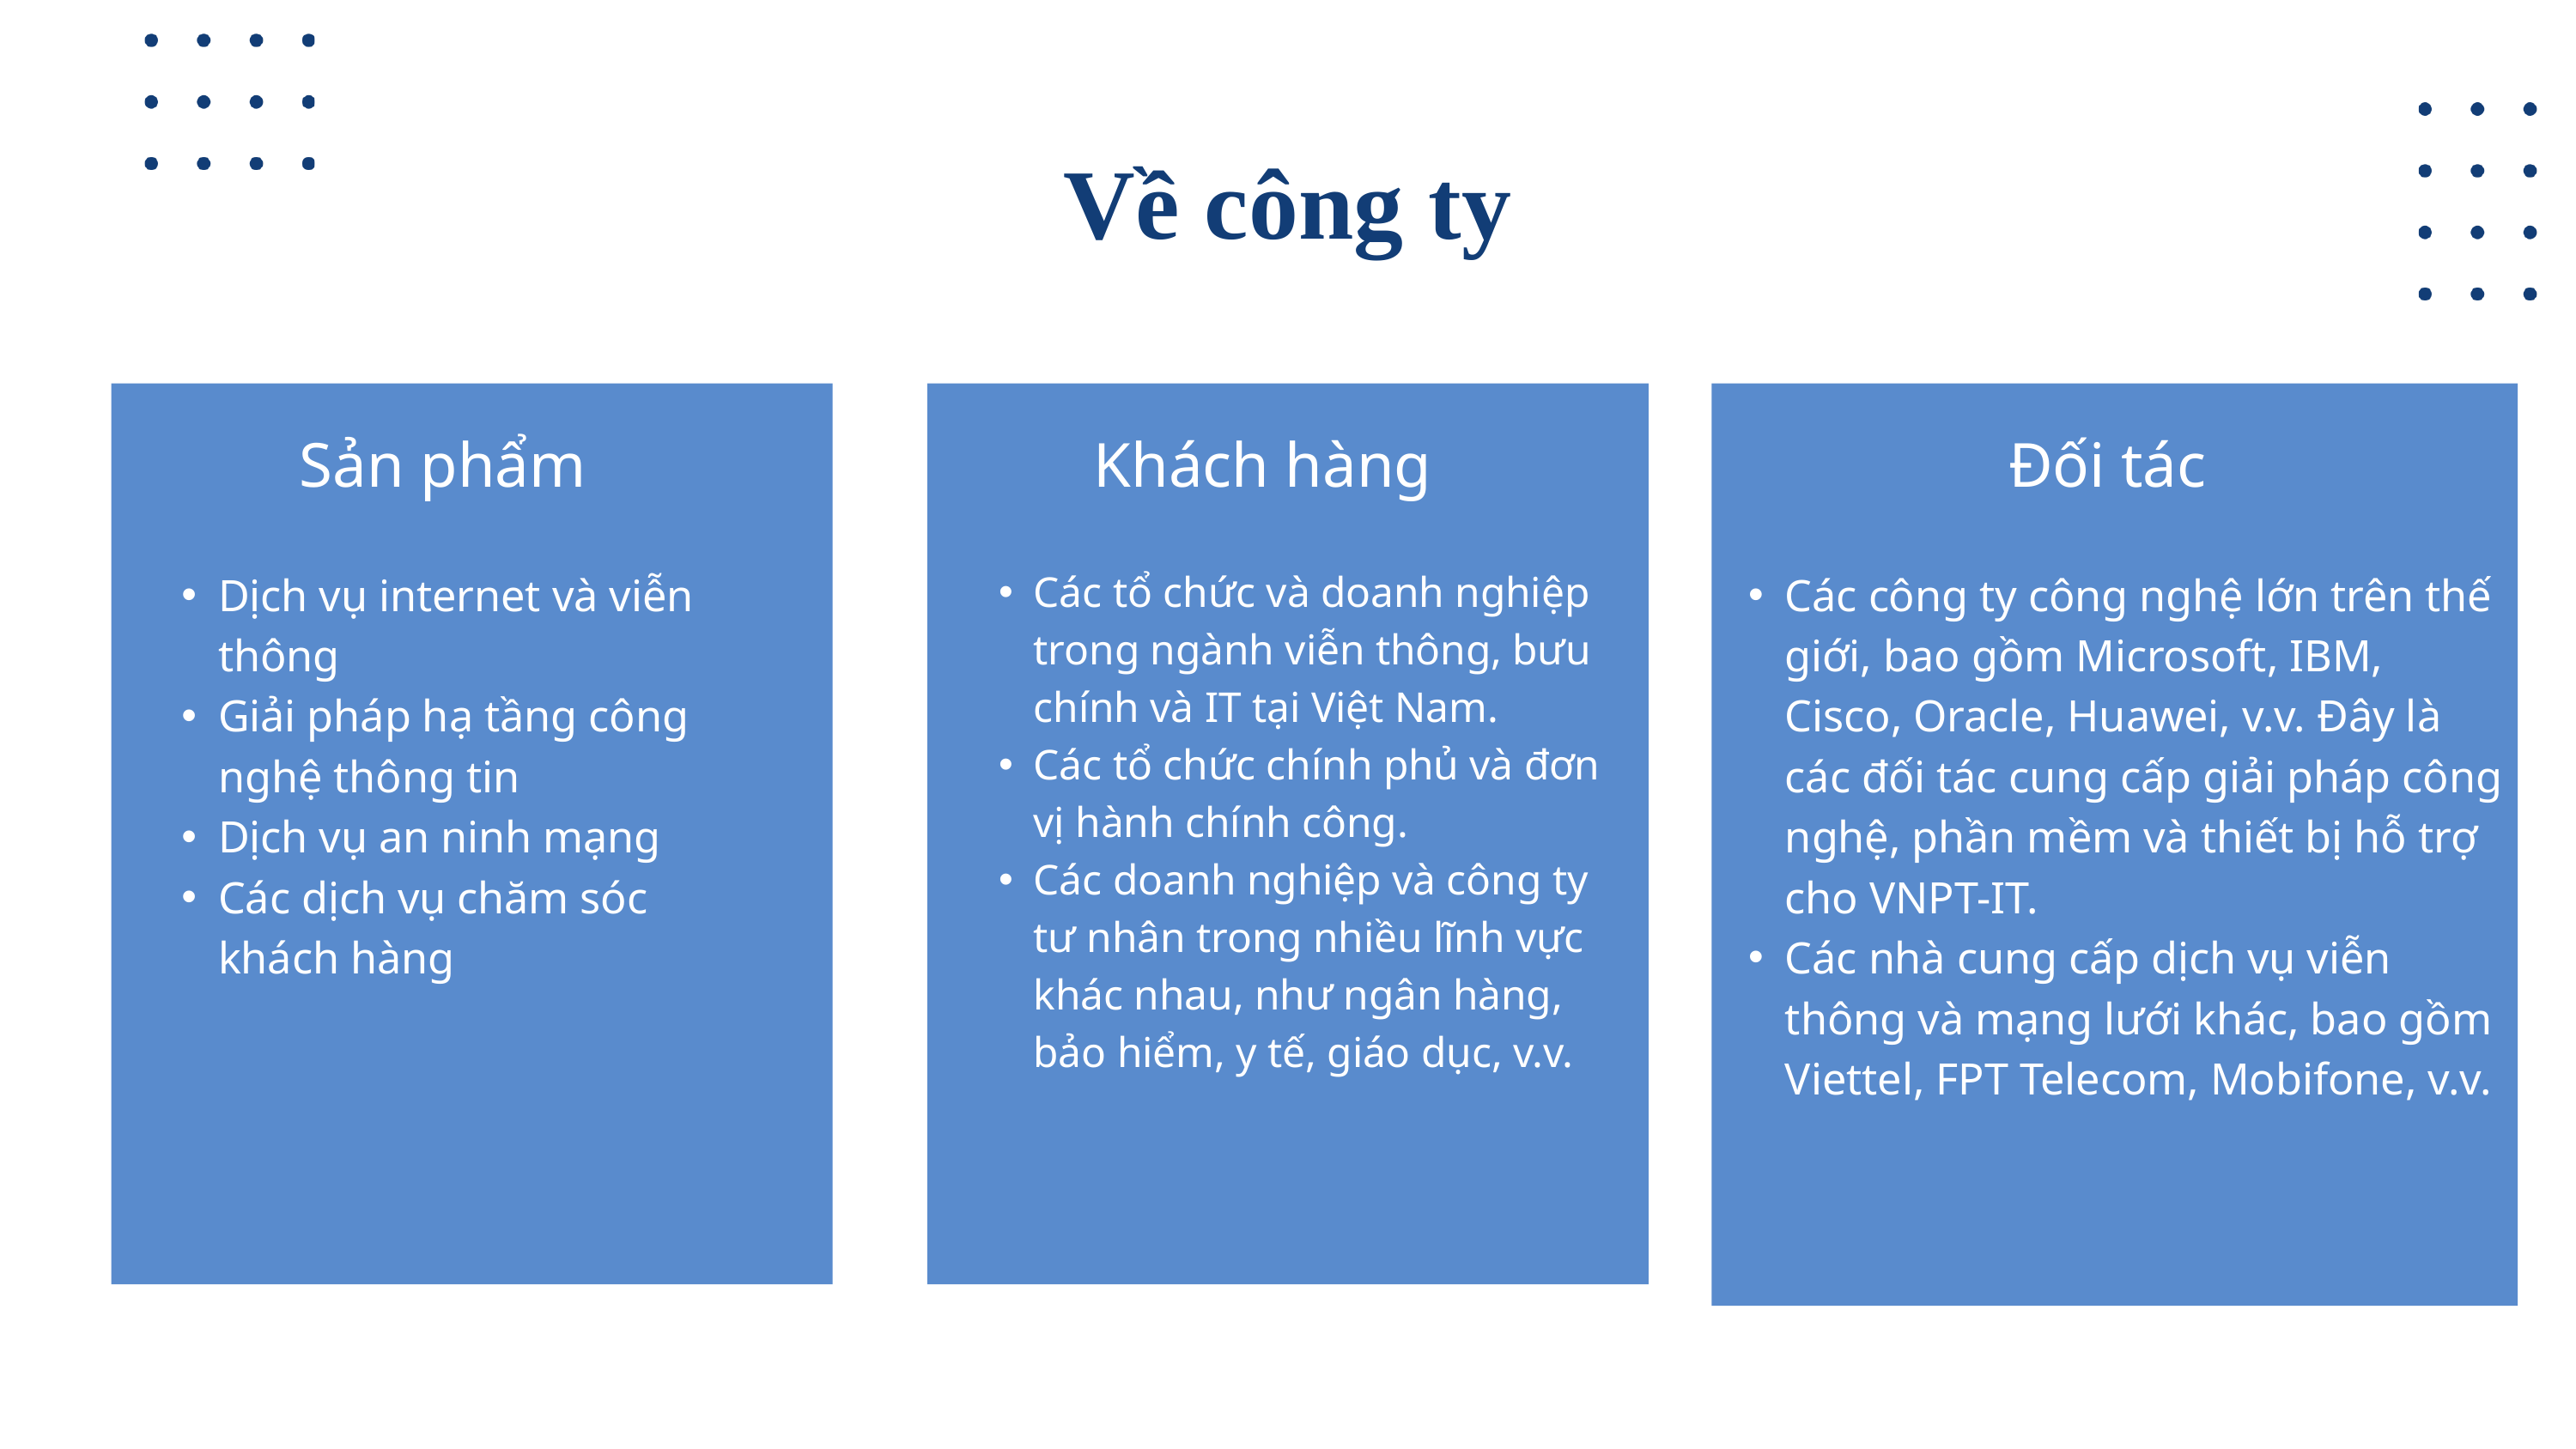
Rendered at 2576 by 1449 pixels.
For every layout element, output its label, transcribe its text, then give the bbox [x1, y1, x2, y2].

text_box Các tổ chức và doanh nghiệp trong ngành viễn thông, bưu chính và IT tại Việt Nam. Các tổ chức chính phủ và đơn vị hành chính công. Các doanh nghiệp và công ty tư nhân trong nhiều lĩnh vực khác nhau, như ngân hàng, bảo hiểm, y tế, giáo dục, v.v. [963, 558, 1611, 1076]
text_box [1711, 383, 2518, 1307]
text_box Về công ty [757, 155, 1819, 259]
text_box [144, 0, 315, 170]
text_box [111, 383, 833, 1285]
text_box Khách hàng [964, 436, 1561, 500]
text_box [2418, 102, 2576, 300]
text_box Các công ty công nghệ lớn trên thế giới, bao gồm Microsoft, IBM, Cisco, Oracle, Huawei, v.v. Đây là các đối tác cung cấp giải pháp công nghệ, phần mềm và thiết bị hỗ trợ cho VNPT-IT. Các nhà cung cấp dịch vụ viễn thông và mạng lưới khác, bao gồm Viettel, FPT Telecom, Mobifone, v.v. [1711, 559, 2504, 1164]
text_box Đối tác [1809, 436, 2406, 500]
text_box Dịch vụ internet và viễn thông Giải pháp hạ tầng công nghệ thông tin Dịch vụ an ninh mạng Các dịch vụ chăm sóc khách hàng [144, 559, 734, 983]
text_box Sản phẩm [144, 436, 742, 500]
text_box [927, 383, 1649, 1285]
